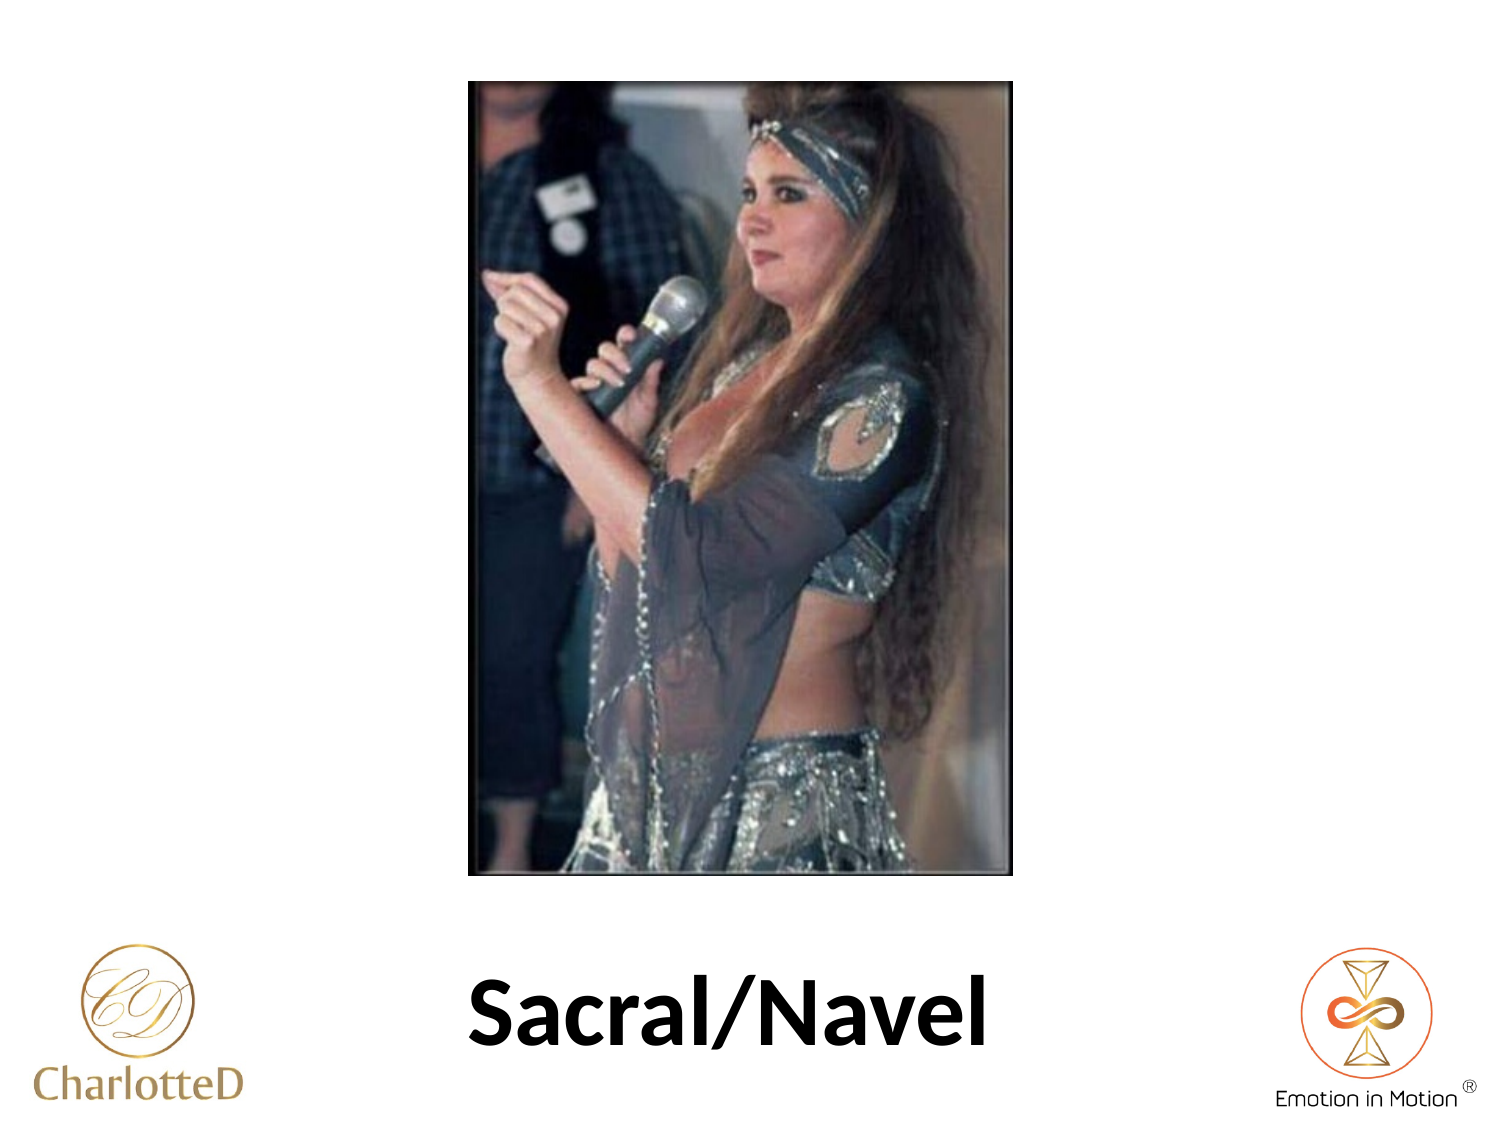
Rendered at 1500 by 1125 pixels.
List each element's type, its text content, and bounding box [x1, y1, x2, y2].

text_box Sacral/Navel [452, 938, 1029, 1074]
picture [468, 81, 1013, 876]
picture [1274, 944, 1479, 1109]
picture [29, 941, 248, 1105]
